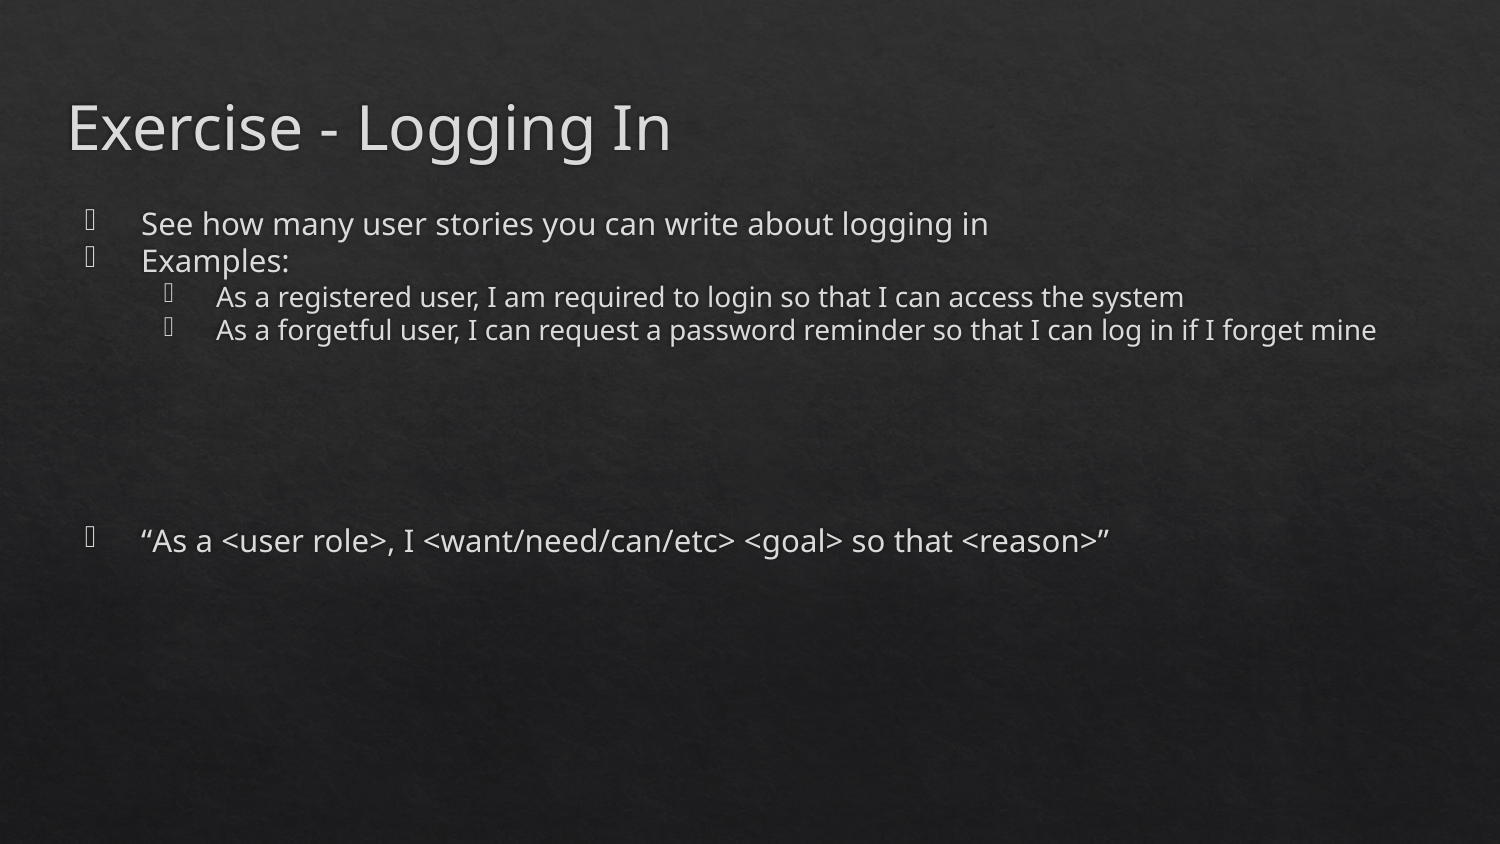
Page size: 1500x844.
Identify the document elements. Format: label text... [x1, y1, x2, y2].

title Exercise - Logging In [51, 72, 1449, 167]
list See how many user stories you can write about logging in Examples: As a registered user, I am required to login so that I can access the system As a forgetful user, I can request a password reminder so that I can log in if I forget mine “As a <user role>, I <want/need/can/etc> <goal> so that <reason>” [51, 189, 1449, 750]
